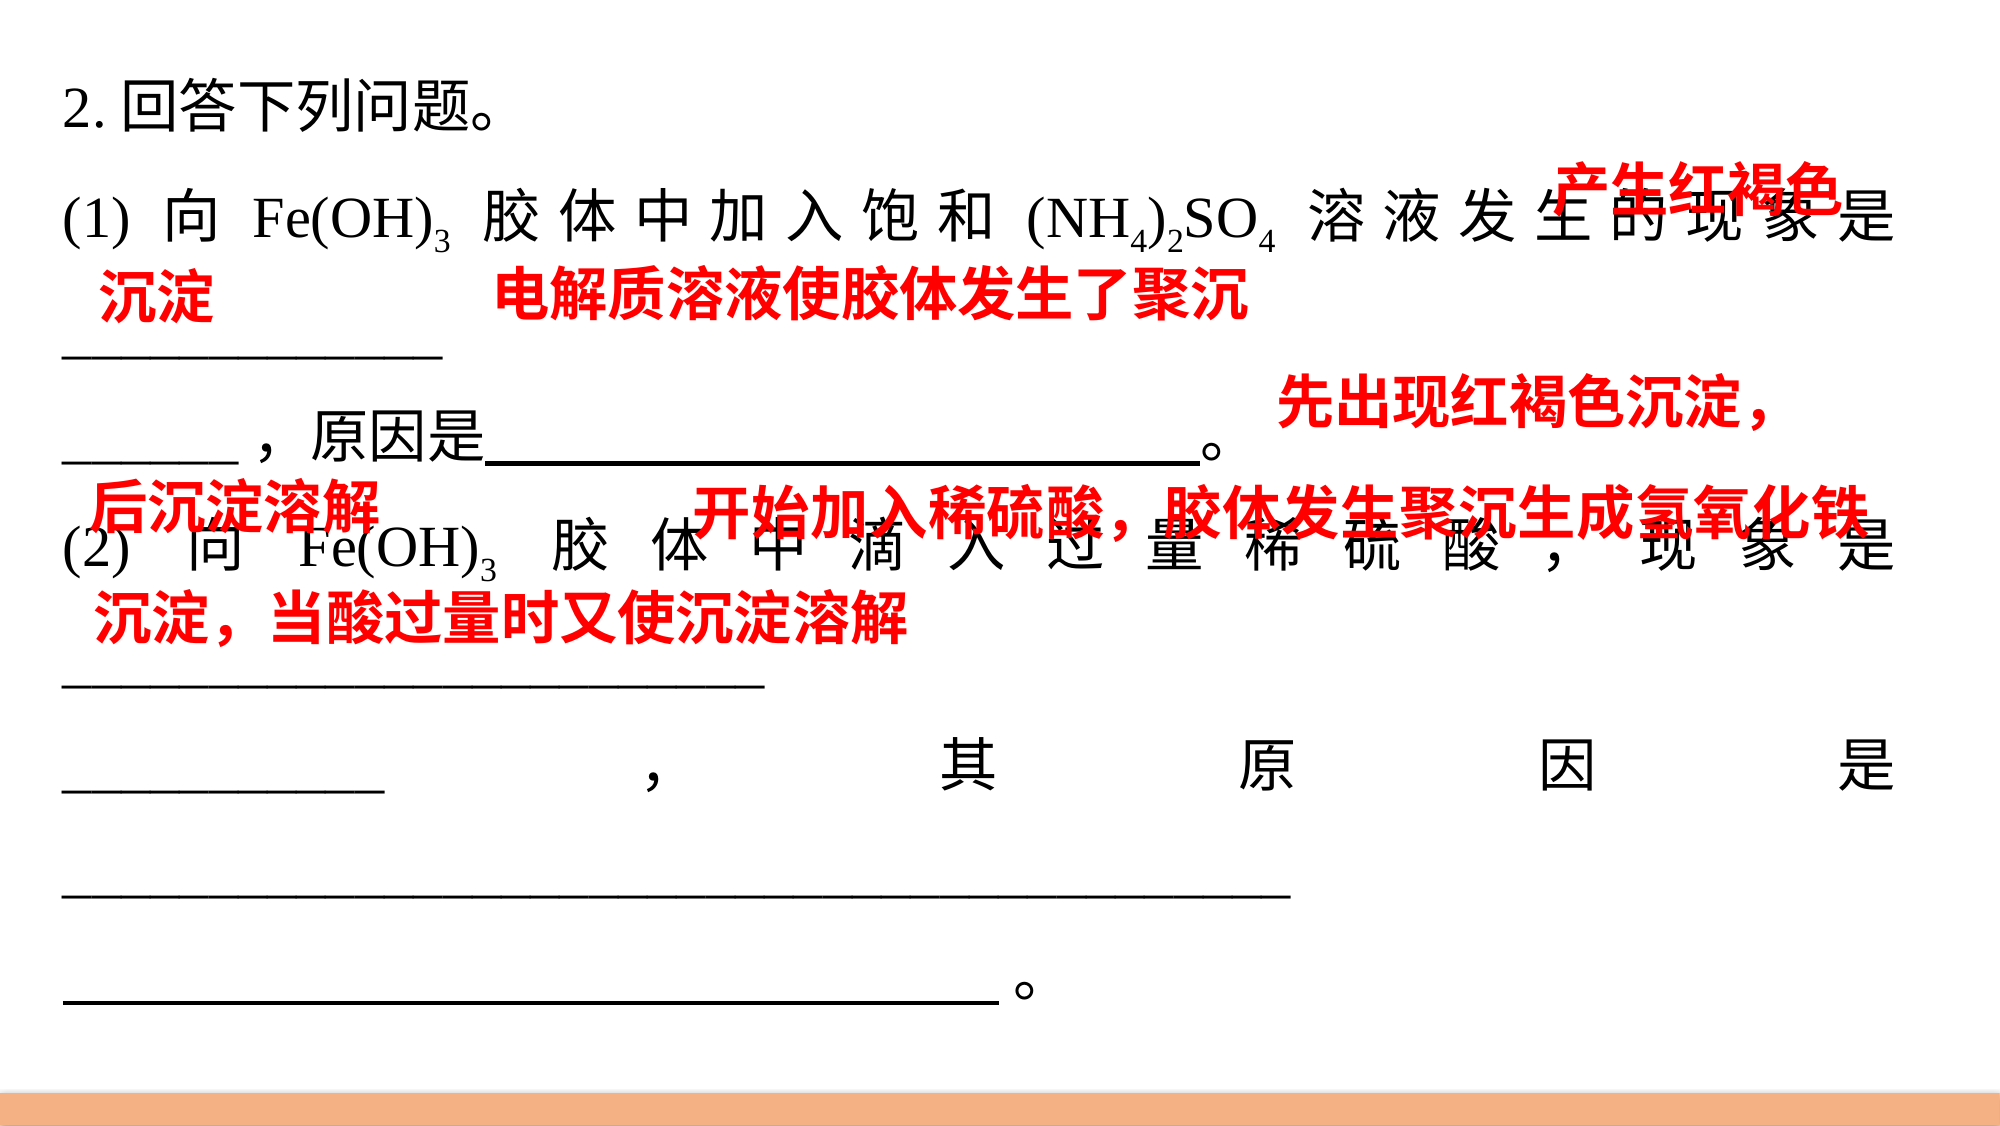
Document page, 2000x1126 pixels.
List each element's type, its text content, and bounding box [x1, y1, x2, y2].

text_box [0, 1092, 2000, 1126]
text_box 开始加入稀硫酸，胶体发生聚沉生成氢氧化铁沉淀，当酸过量时又使沉淀溶解 [78, 434, 1885, 659]
text_box 电解质溶液使胶体发生了聚沉 [476, 249, 1264, 335]
text_box 先出现红褐色沉淀， [1261, 358, 1816, 434]
text_box 后沉淀溶解 [74, 462, 78, 548]
text_box 2.回答下列问题。 (1)向Fe(OH)3胶体中加入饱和(NH4)2SO4溶液发生的现象是_____________ ______，原因是 。 (2)向Fe(OH)3胶体中滴入过量稀硫酸，现象是________________________ ___________，其原因是__________________________________________ 。 [42, 24, 1930, 1018]
text_box 沉淀 [84, 252, 231, 338]
text_box 产生红褐色 [1537, 145, 1859, 231]
